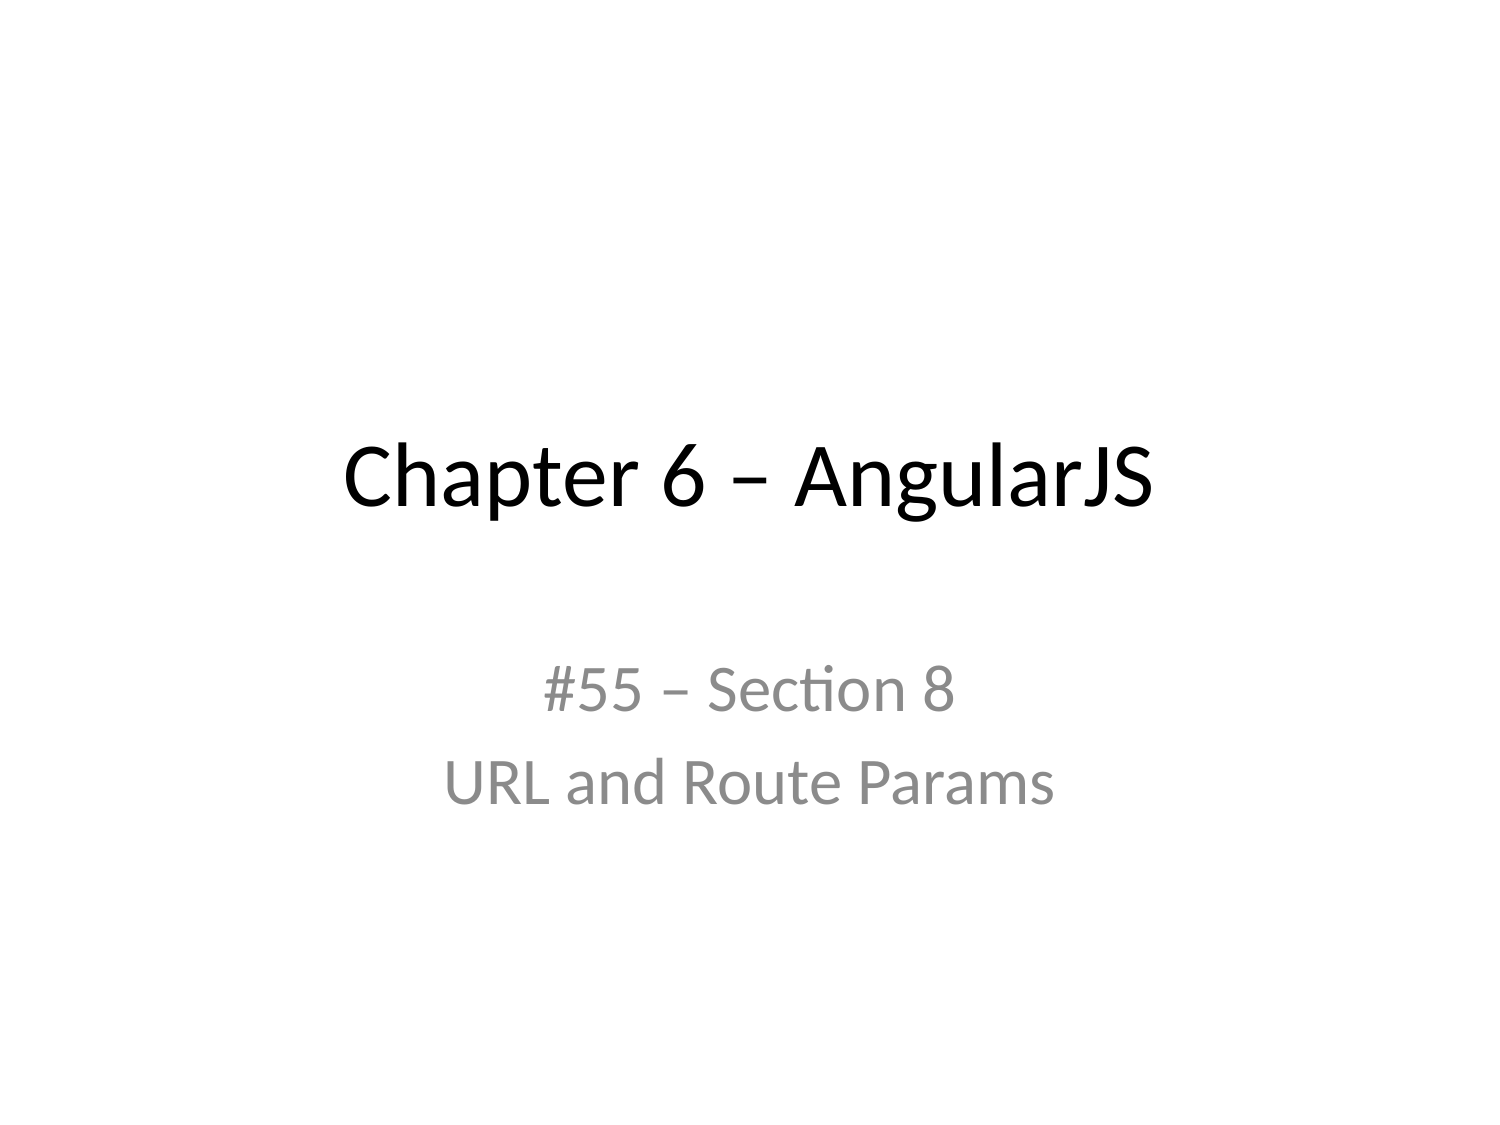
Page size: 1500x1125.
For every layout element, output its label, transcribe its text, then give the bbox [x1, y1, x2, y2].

subtitle #55 – Section 8 URL and Route Params [225, 637, 1275, 925]
title Chapter 6 – AngularJS [112, 349, 1388, 591]
